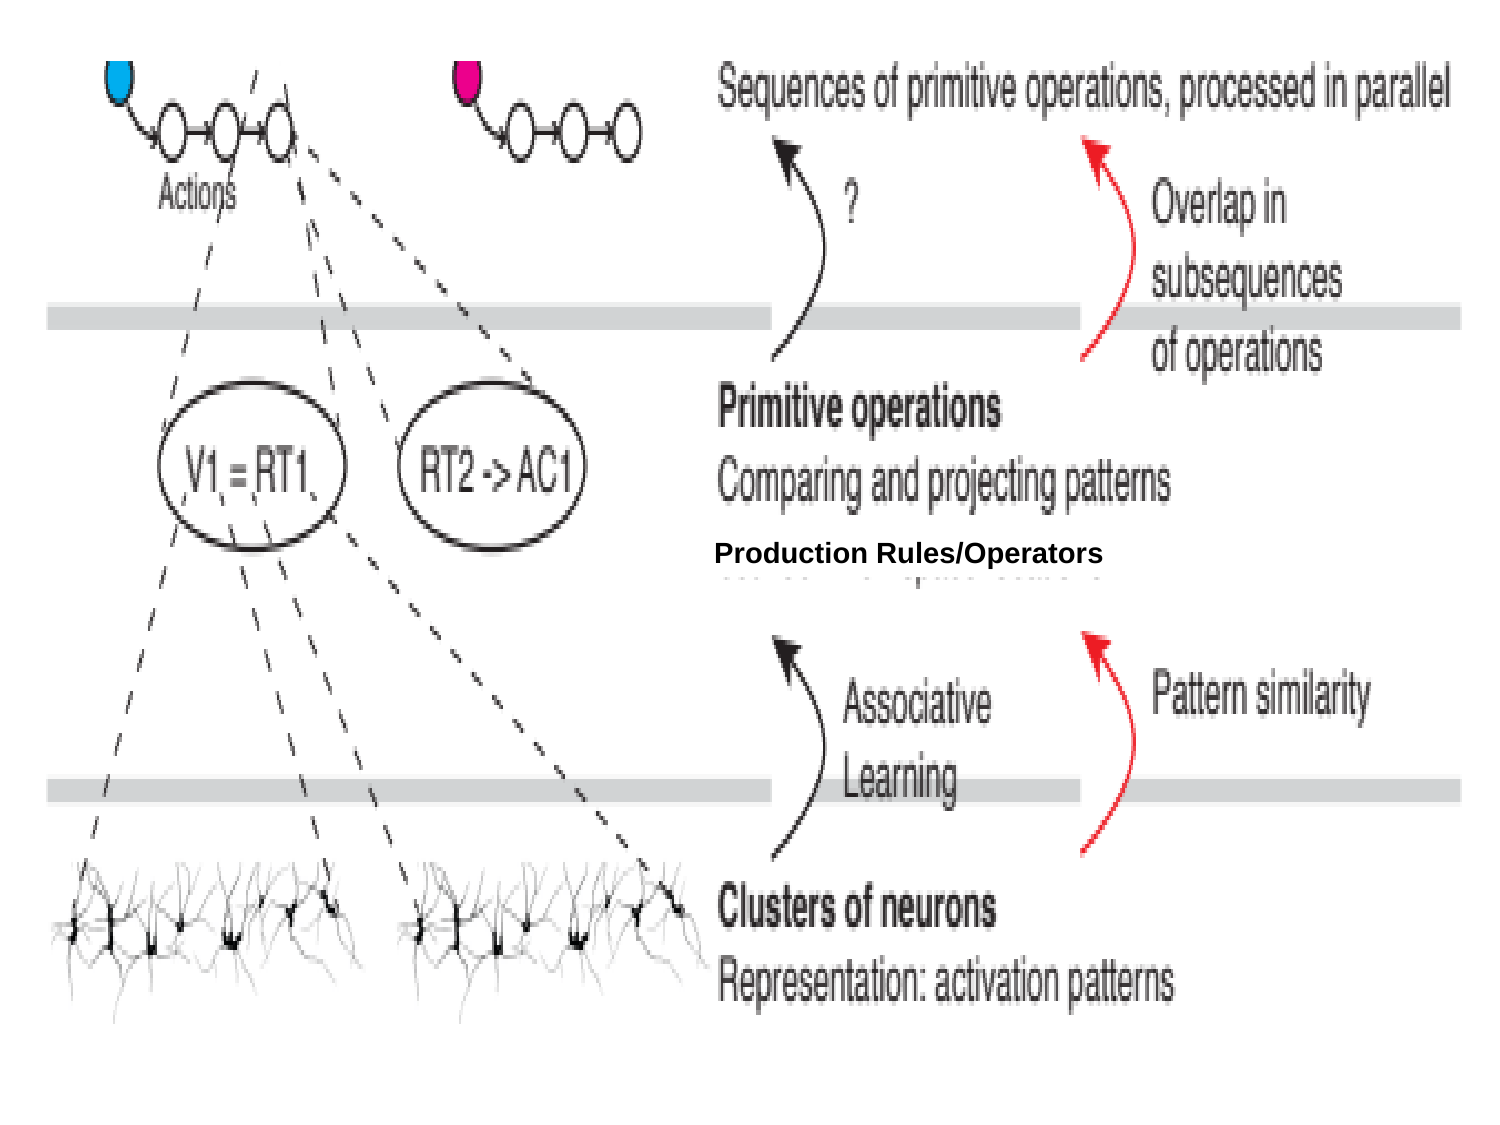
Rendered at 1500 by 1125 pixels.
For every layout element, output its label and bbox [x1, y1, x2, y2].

picture [0, 61, 1500, 1062]
